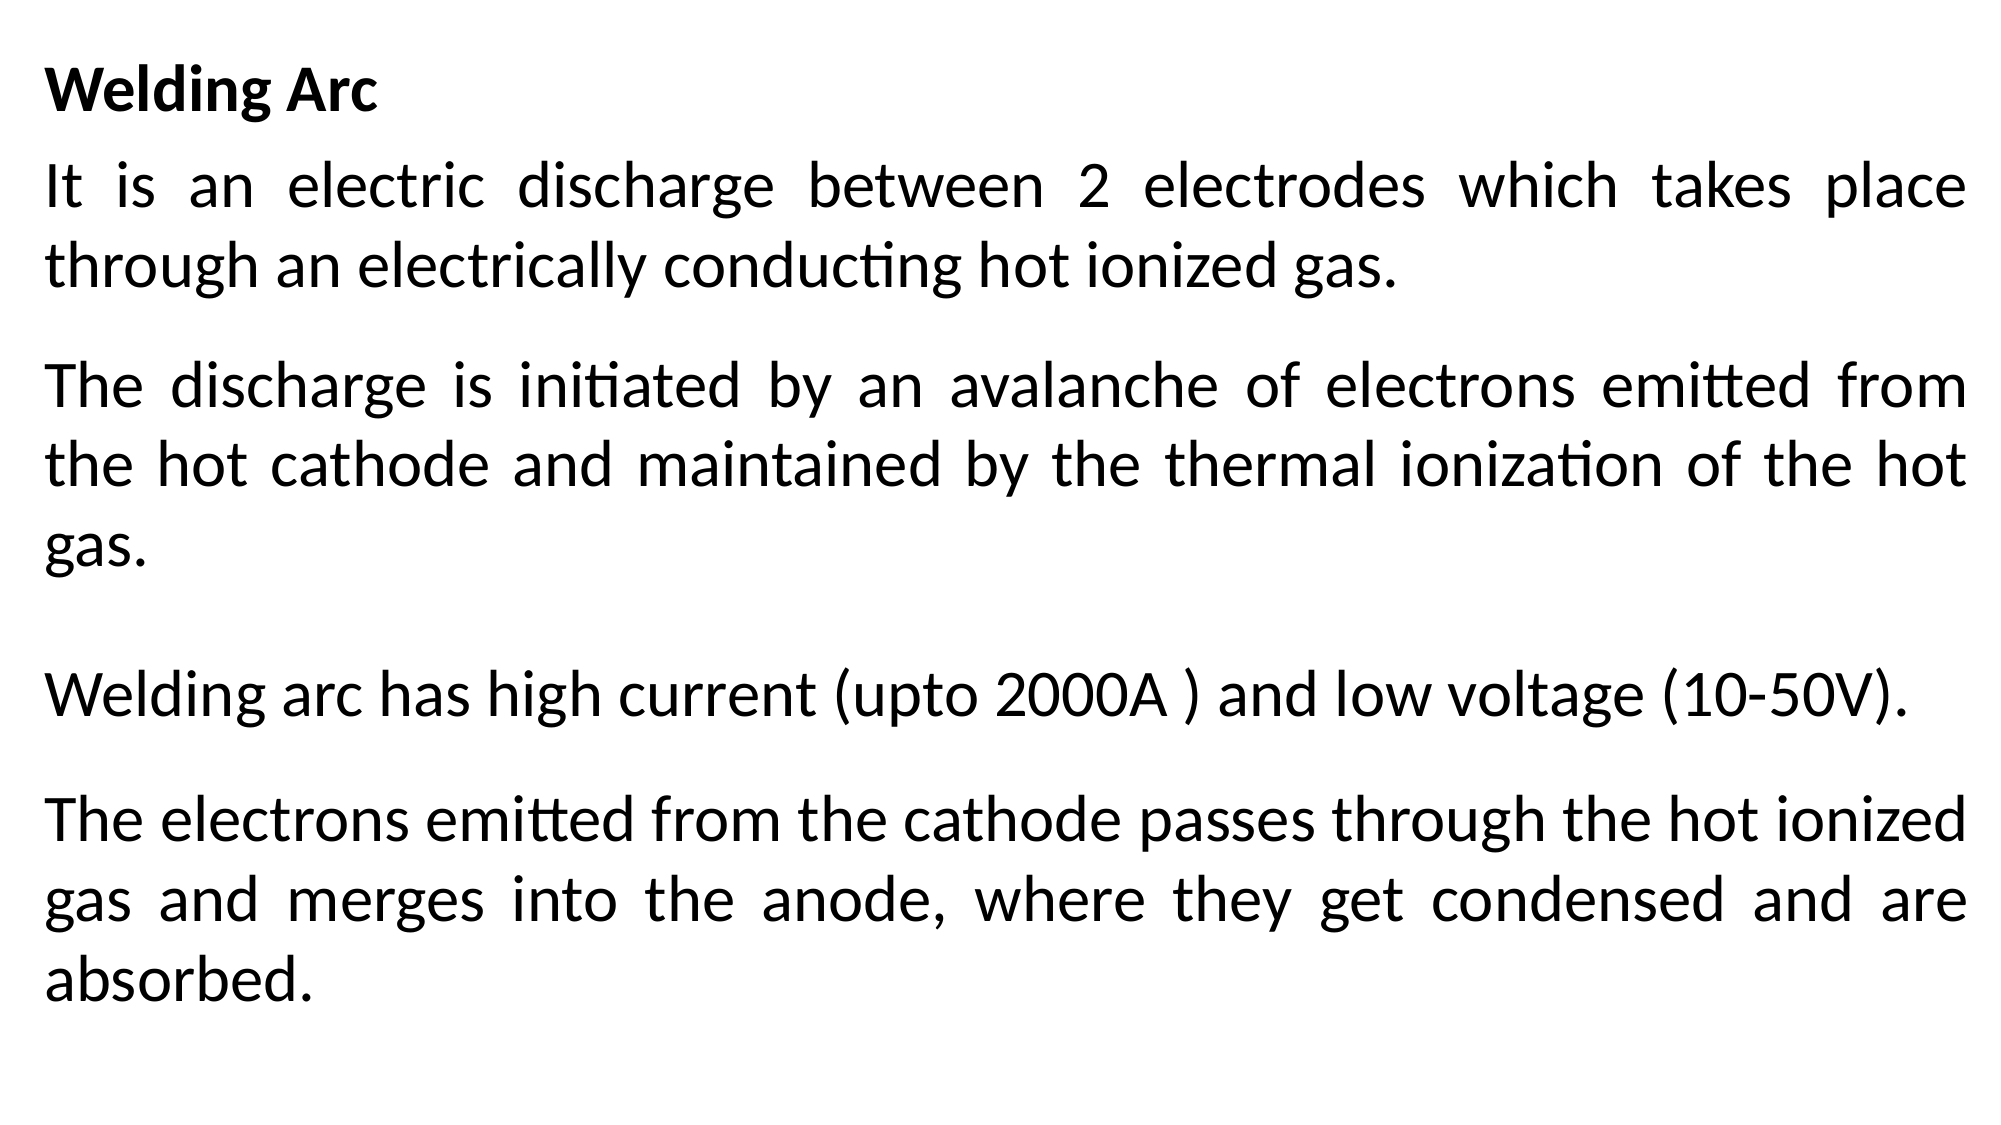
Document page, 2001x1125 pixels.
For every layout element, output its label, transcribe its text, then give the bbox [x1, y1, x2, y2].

text_box It is an electric discharge between 2 electrodes which takes place through an electrically conducting hot ionized gas. The discharge is initiated by an avalanche of electrons emitted from the hot cathode and maintained by the thermal ionization of the hot gas. Welding arc has high current (upto 2000A ) and low voltage (10-50V). The electrons emitted from the cathode passes through the hot ionized gas and merges into the anode, where they get condensed and are absorbed. [29, 133, 1985, 1023]
text_box Welding Arc [29, 37, 685, 132]
